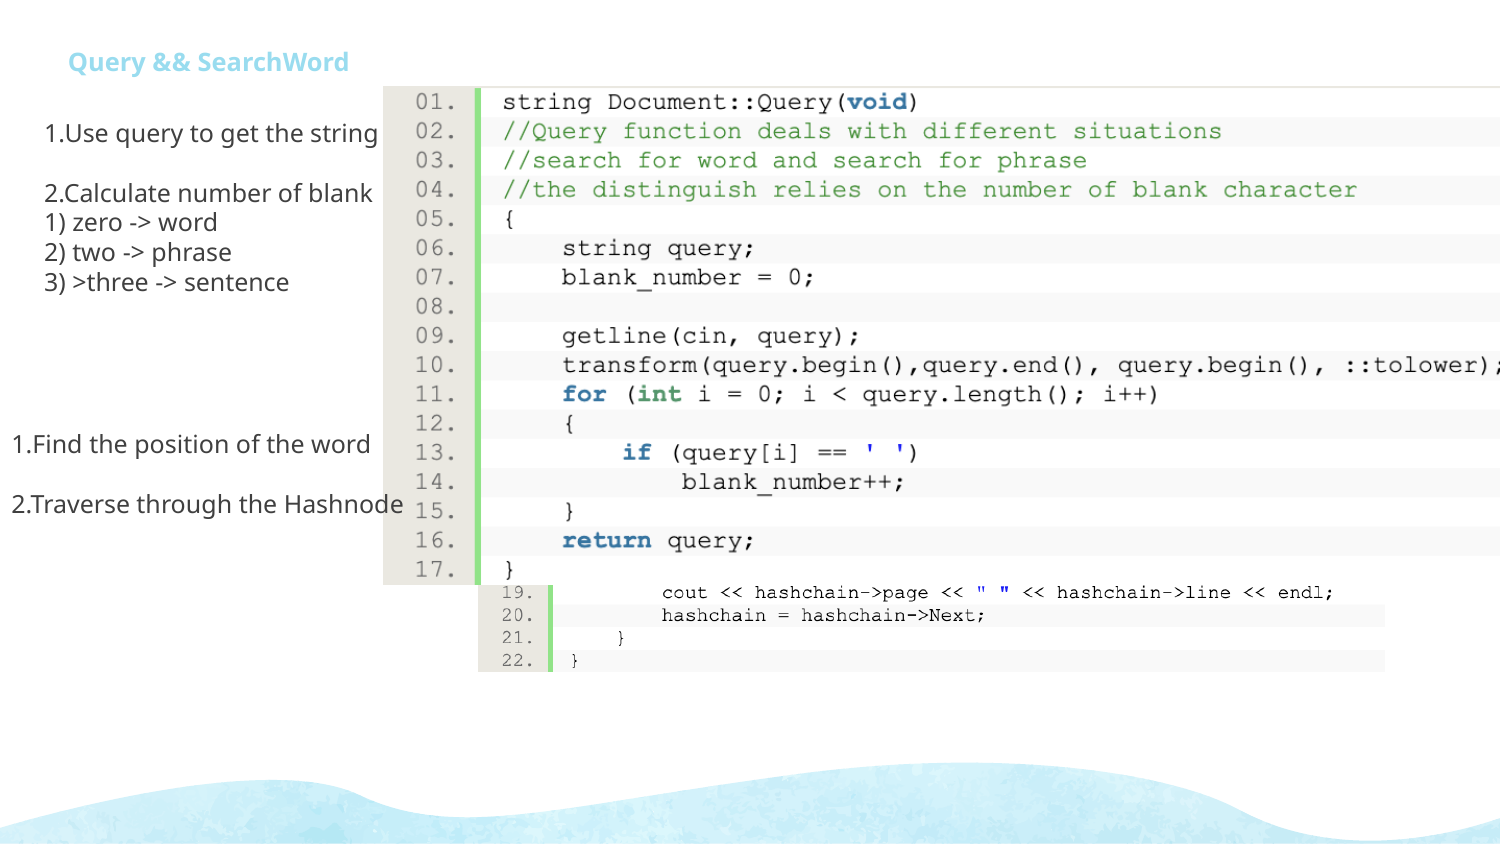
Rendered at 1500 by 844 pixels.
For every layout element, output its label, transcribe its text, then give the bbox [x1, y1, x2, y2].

text_box Query && SearchWord [53, 38, 364, 84]
text_box 1.Find the position of the word 2.Traverse through the Hashnode [0, 421, 378, 557]
picture [0, 678, 1500, 844]
text_box 1.Use query to get the string 2.Calculate number of blank 1) zero -> word 2) two -> phrase 3) >three -> sentence [29, 109, 378, 365]
picture [383, 86, 1500, 672]
